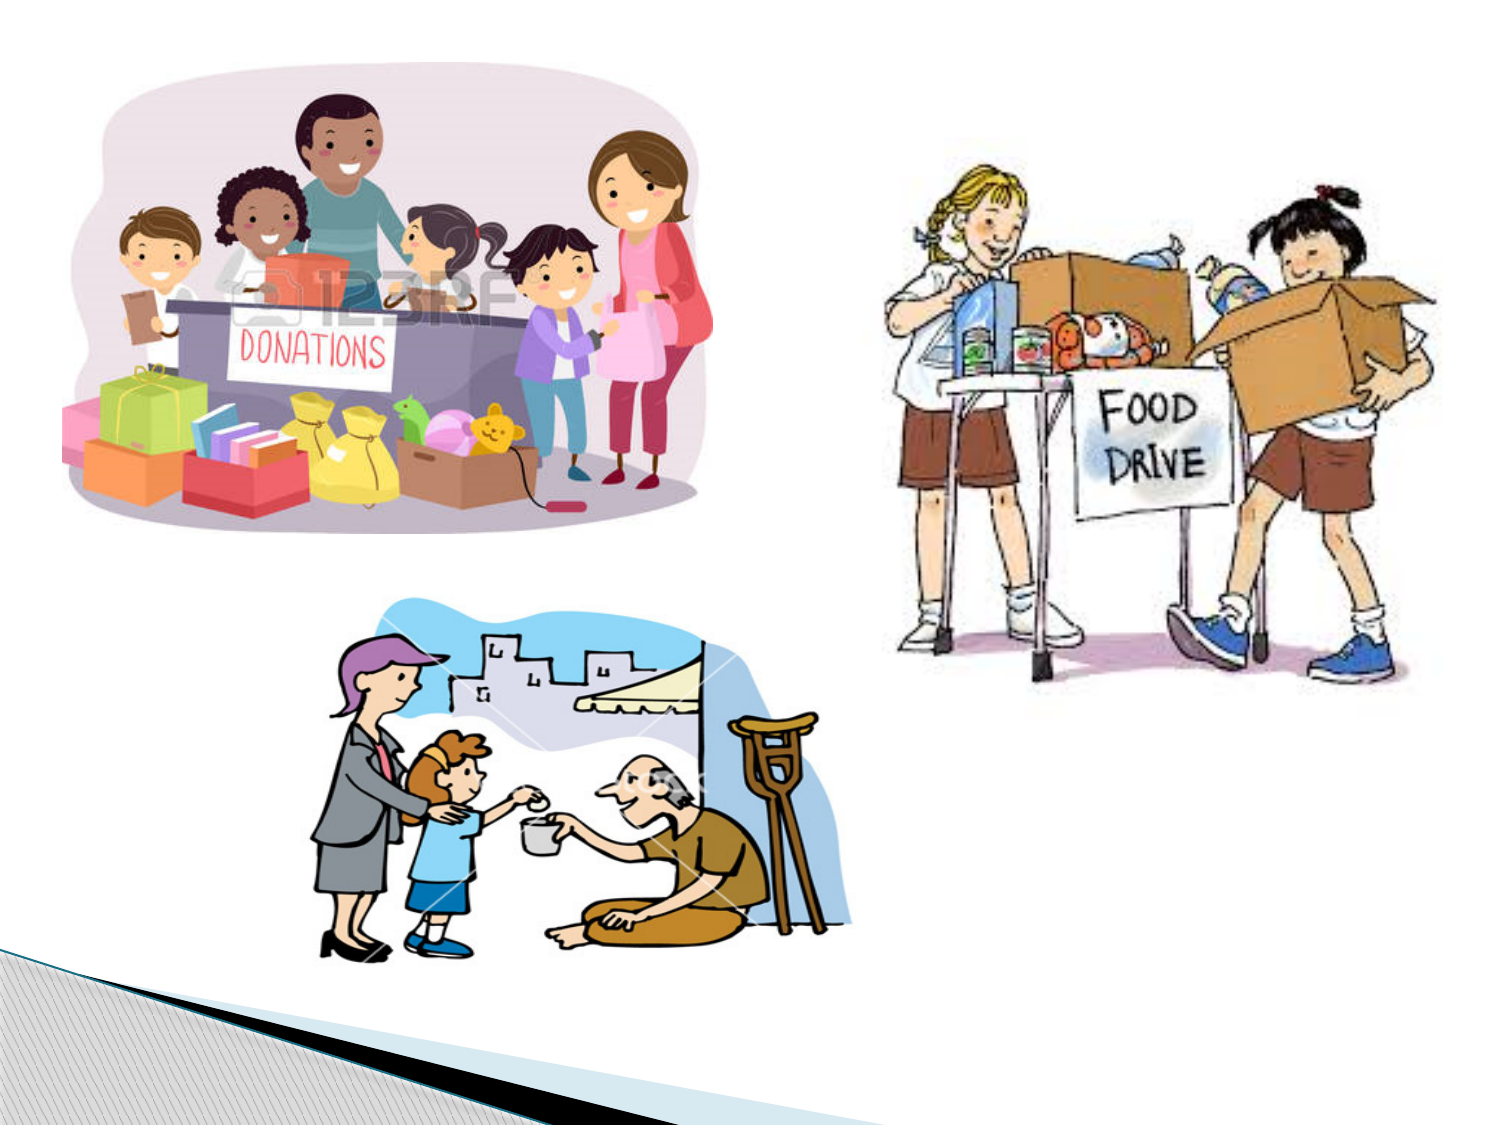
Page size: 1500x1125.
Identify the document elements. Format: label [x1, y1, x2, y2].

picture [299, 137, 1445, 1013]
picture [62, 62, 713, 534]
